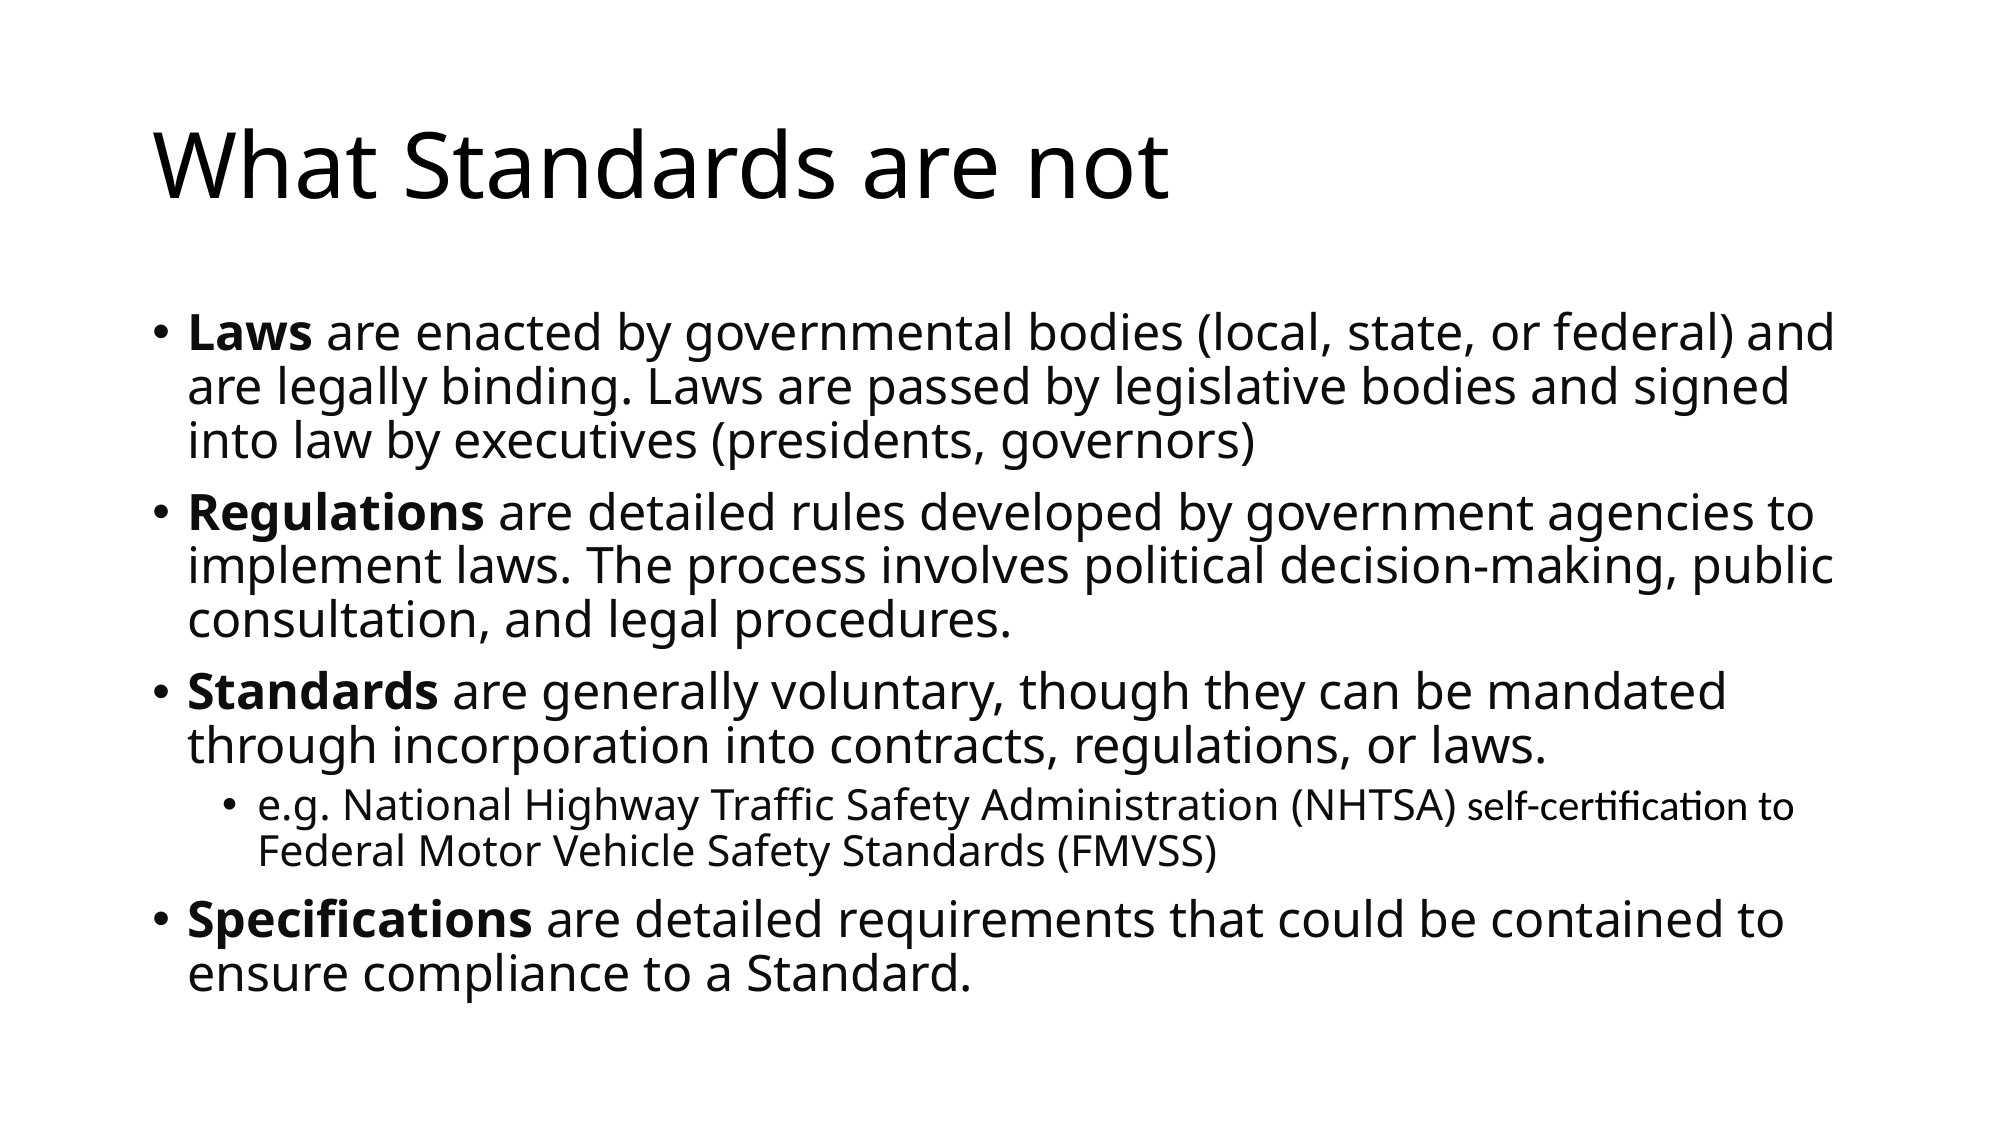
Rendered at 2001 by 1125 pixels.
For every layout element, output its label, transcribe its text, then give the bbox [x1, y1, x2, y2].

list Laws are enacted by governmental bodies (local, state, or federal) and are legally binding. Laws are passed by legislative bodies and signed into law by executives (presidents, governors) Regulations are detailed rules developed by government agencies to implement laws. The process involves political decision-making, public consultation, and legal procedures. Standards are generally voluntary, though they can be mandated through incorporation into contracts, regulations, or laws. e.g. National Highway Traffic Safety Administration (NHTSA) self-certification to Federal Motor Vehicle Safety Standards (FMVSS) Specifications are detailed requirements that could be contained to ensure compliance to a Standard. [137, 299, 1863, 1014]
title What Standards are not [137, 59, 1863, 278]
